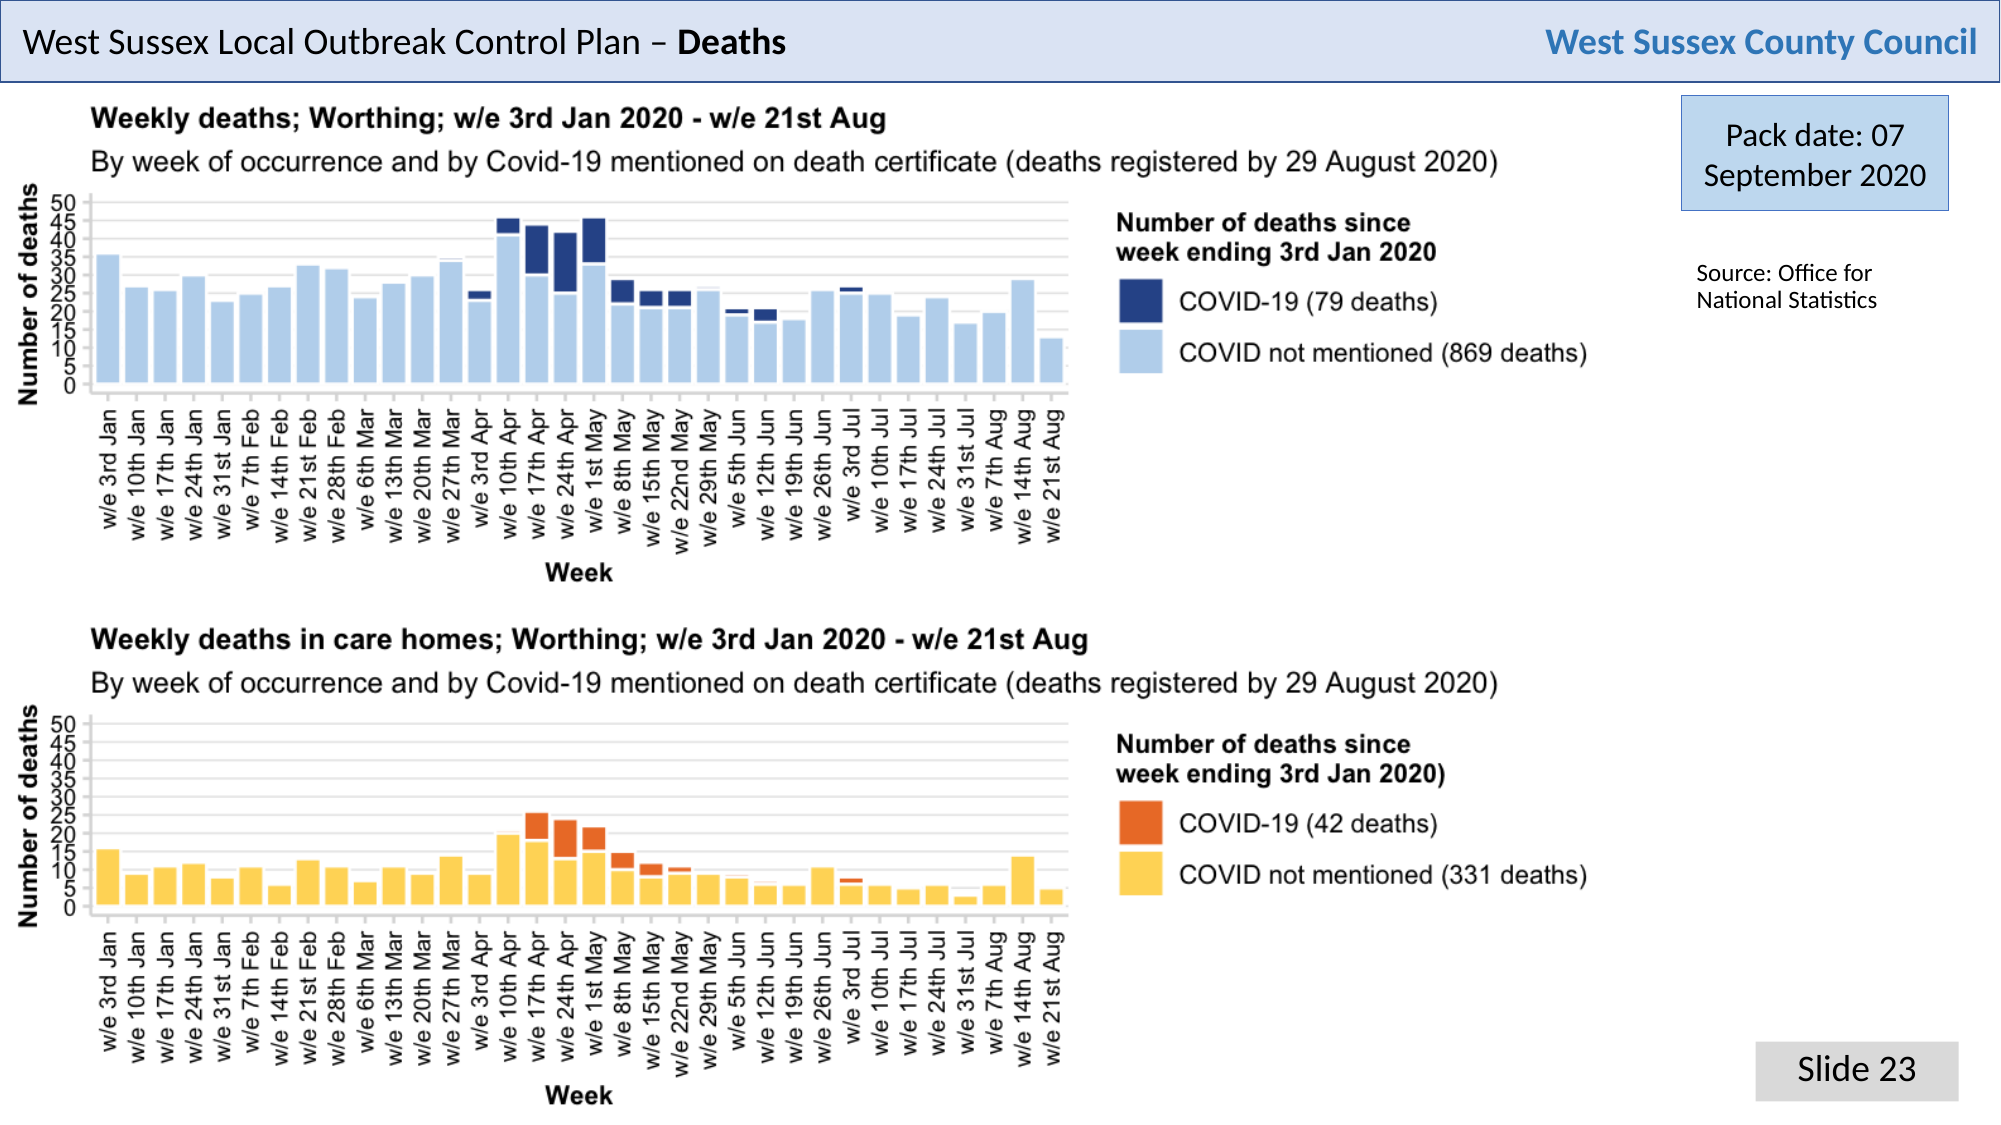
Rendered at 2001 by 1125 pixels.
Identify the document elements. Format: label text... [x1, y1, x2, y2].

list Slide 23 [1755, 1041, 1959, 1102]
picture [3, 91, 1619, 602]
picture [3, 612, 1619, 1125]
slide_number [1681, 95, 1949, 211]
list Source: Office for National Statistics [1681, 252, 1959, 289]
